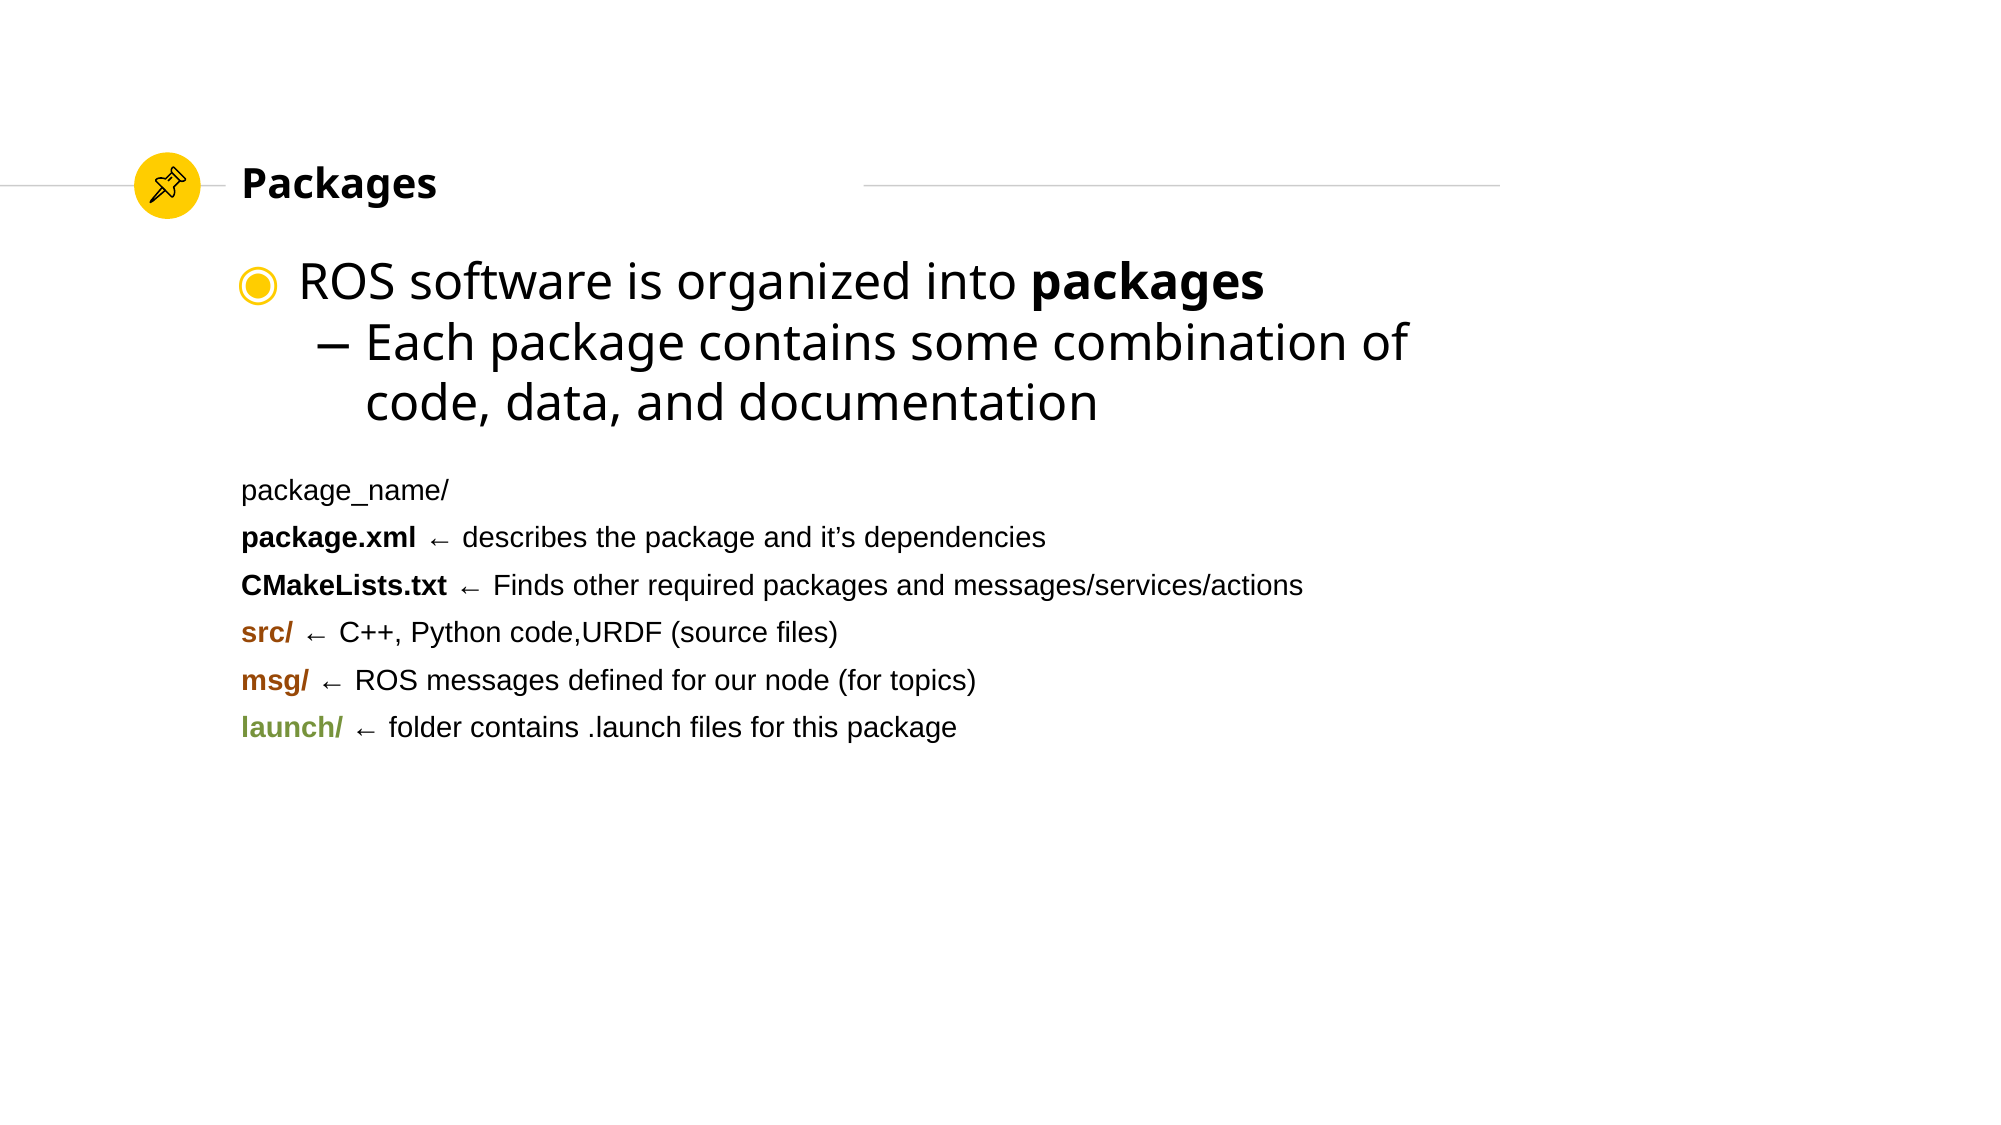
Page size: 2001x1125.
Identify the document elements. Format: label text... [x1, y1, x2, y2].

text_box ROS software is organized into packages Each package contains some combination of code, data, and documentation [208, 234, 1438, 746]
text_box package_name/ package.xml ← describes the package and it’s dependencies CMakeLists.txt ← Finds other required packages and messages/services/actions src/ ← C++, Python code,URDF (source files) msg/ ← ROS messages defined for our node (for topics) launch/ ← folder contains .launch files for this package [226, 450, 1572, 977]
text_box [155, 172, 181, 197]
text_box [171, 167, 186, 182]
text_box Packages [226, 145, 863, 218]
text_box [150, 188, 165, 203]
